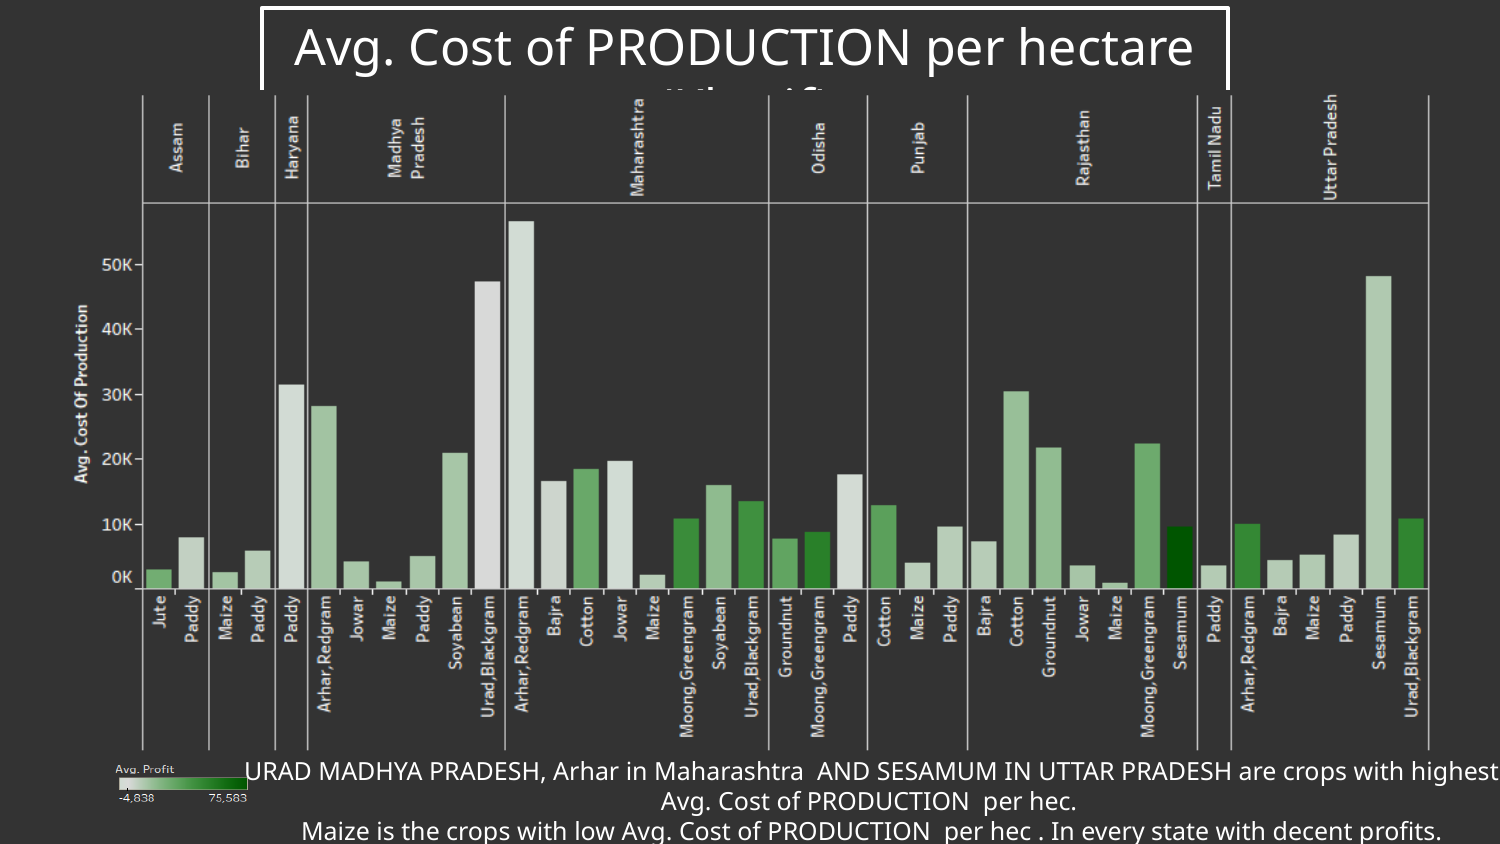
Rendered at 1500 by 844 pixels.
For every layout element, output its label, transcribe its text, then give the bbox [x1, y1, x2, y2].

text_box Avg. Cost of PRODUCTION per hectare (Kharif) [261, 8, 1228, 88]
text_box URAD MADHYA PRADESH, Arhar in Maharashtra AND SESAMUM IN UTTAR PRADESH are crops with highest Avg. Cost of PRODUCTION per hec. Maize is the crops with low Avg. Cost of PRODUCTION per hec . In every state with decent profits. SESAMUM IS THE CROP WITH HIGH EST PROFITS AND LOW Avg. Cost of PRODUCTION per hectare [214, 748, 1500, 844]
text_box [59, 90, 1431, 808]
